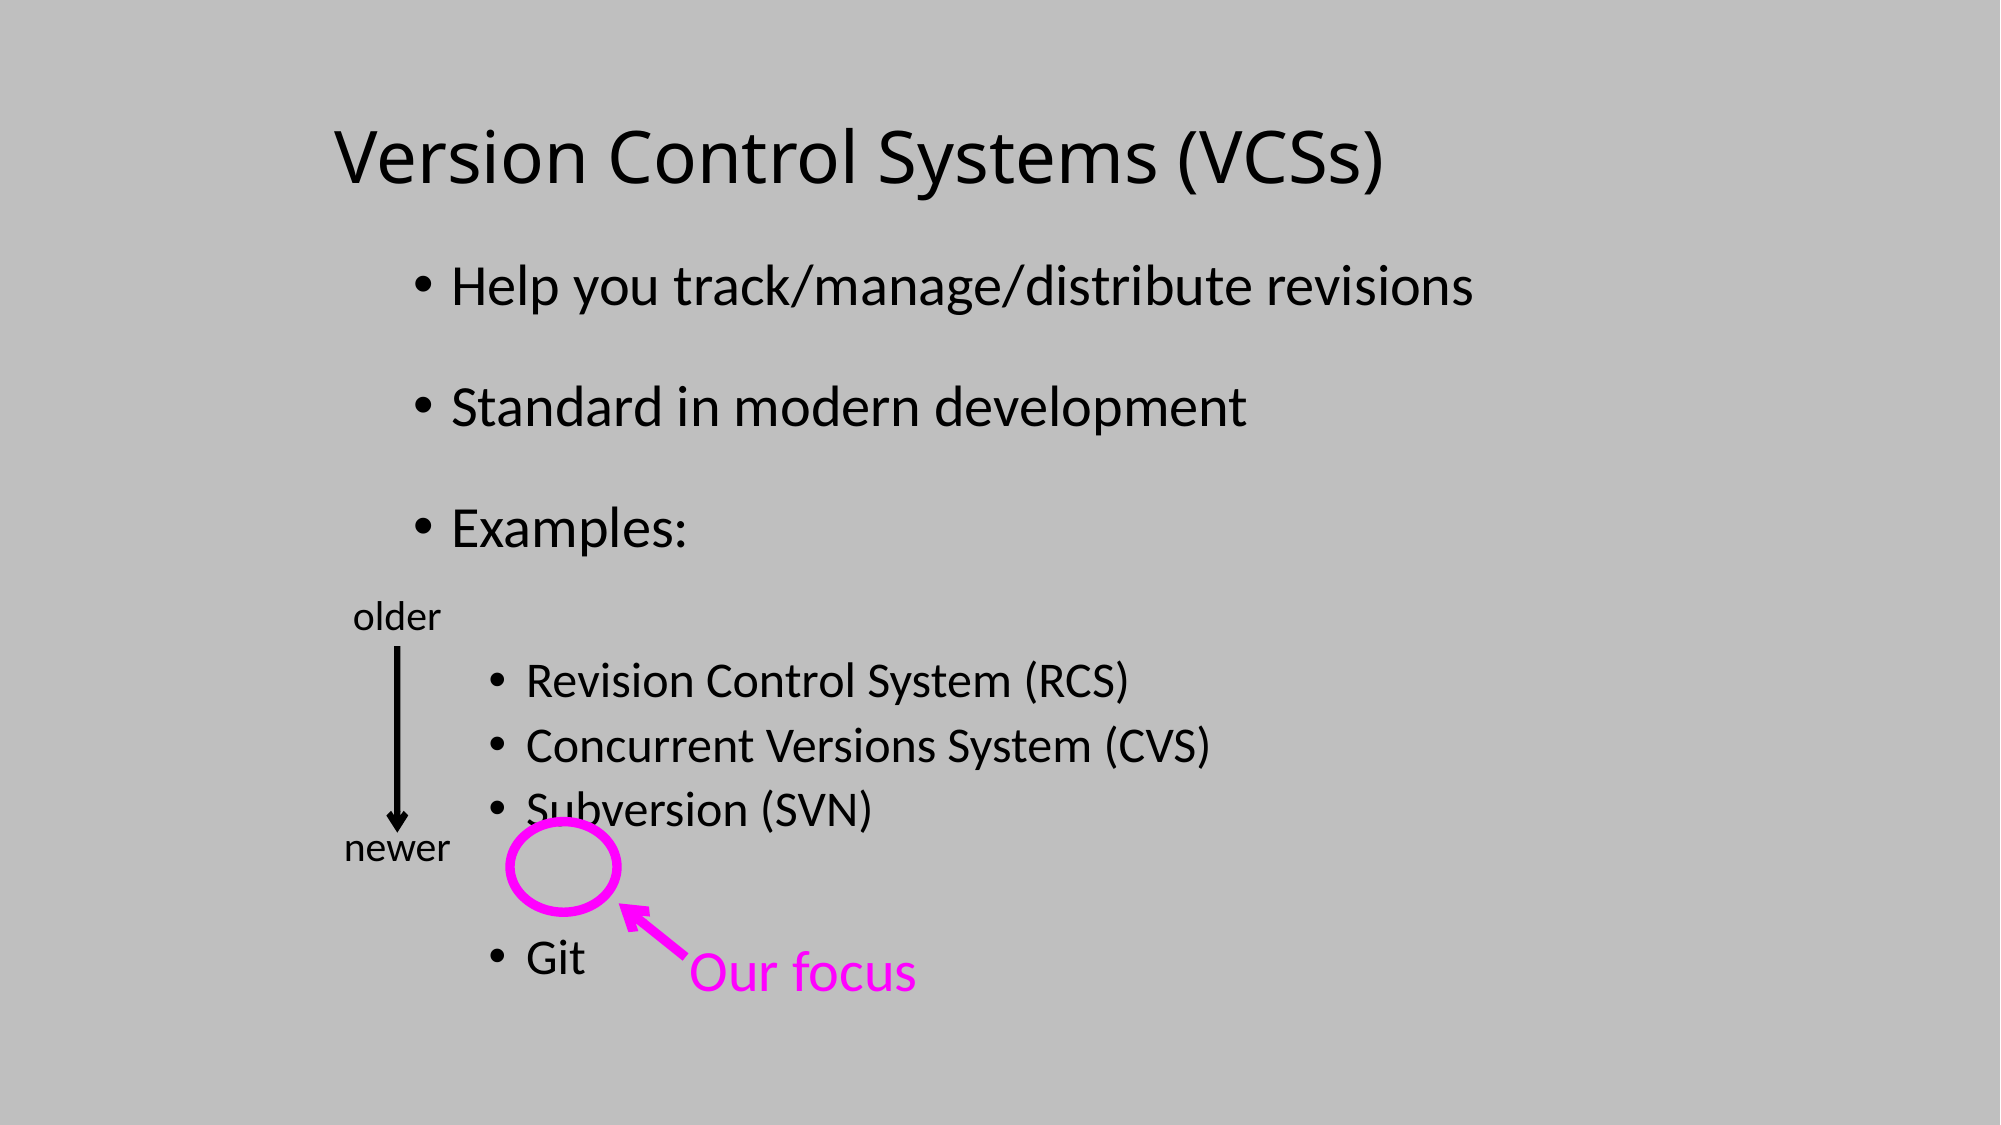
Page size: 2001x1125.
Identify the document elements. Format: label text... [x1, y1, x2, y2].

list Help you track/manage/distribute revisions Standard in modern development Examples: Revision Control System (RCS) Concurrent Versions System (CVS) Subversion (SVN) Git [398, 247, 2000, 990]
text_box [509, 821, 937, 1012]
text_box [327, 581, 468, 878]
title Version Control Systems (VCSs) [319, 113, 2000, 208]
